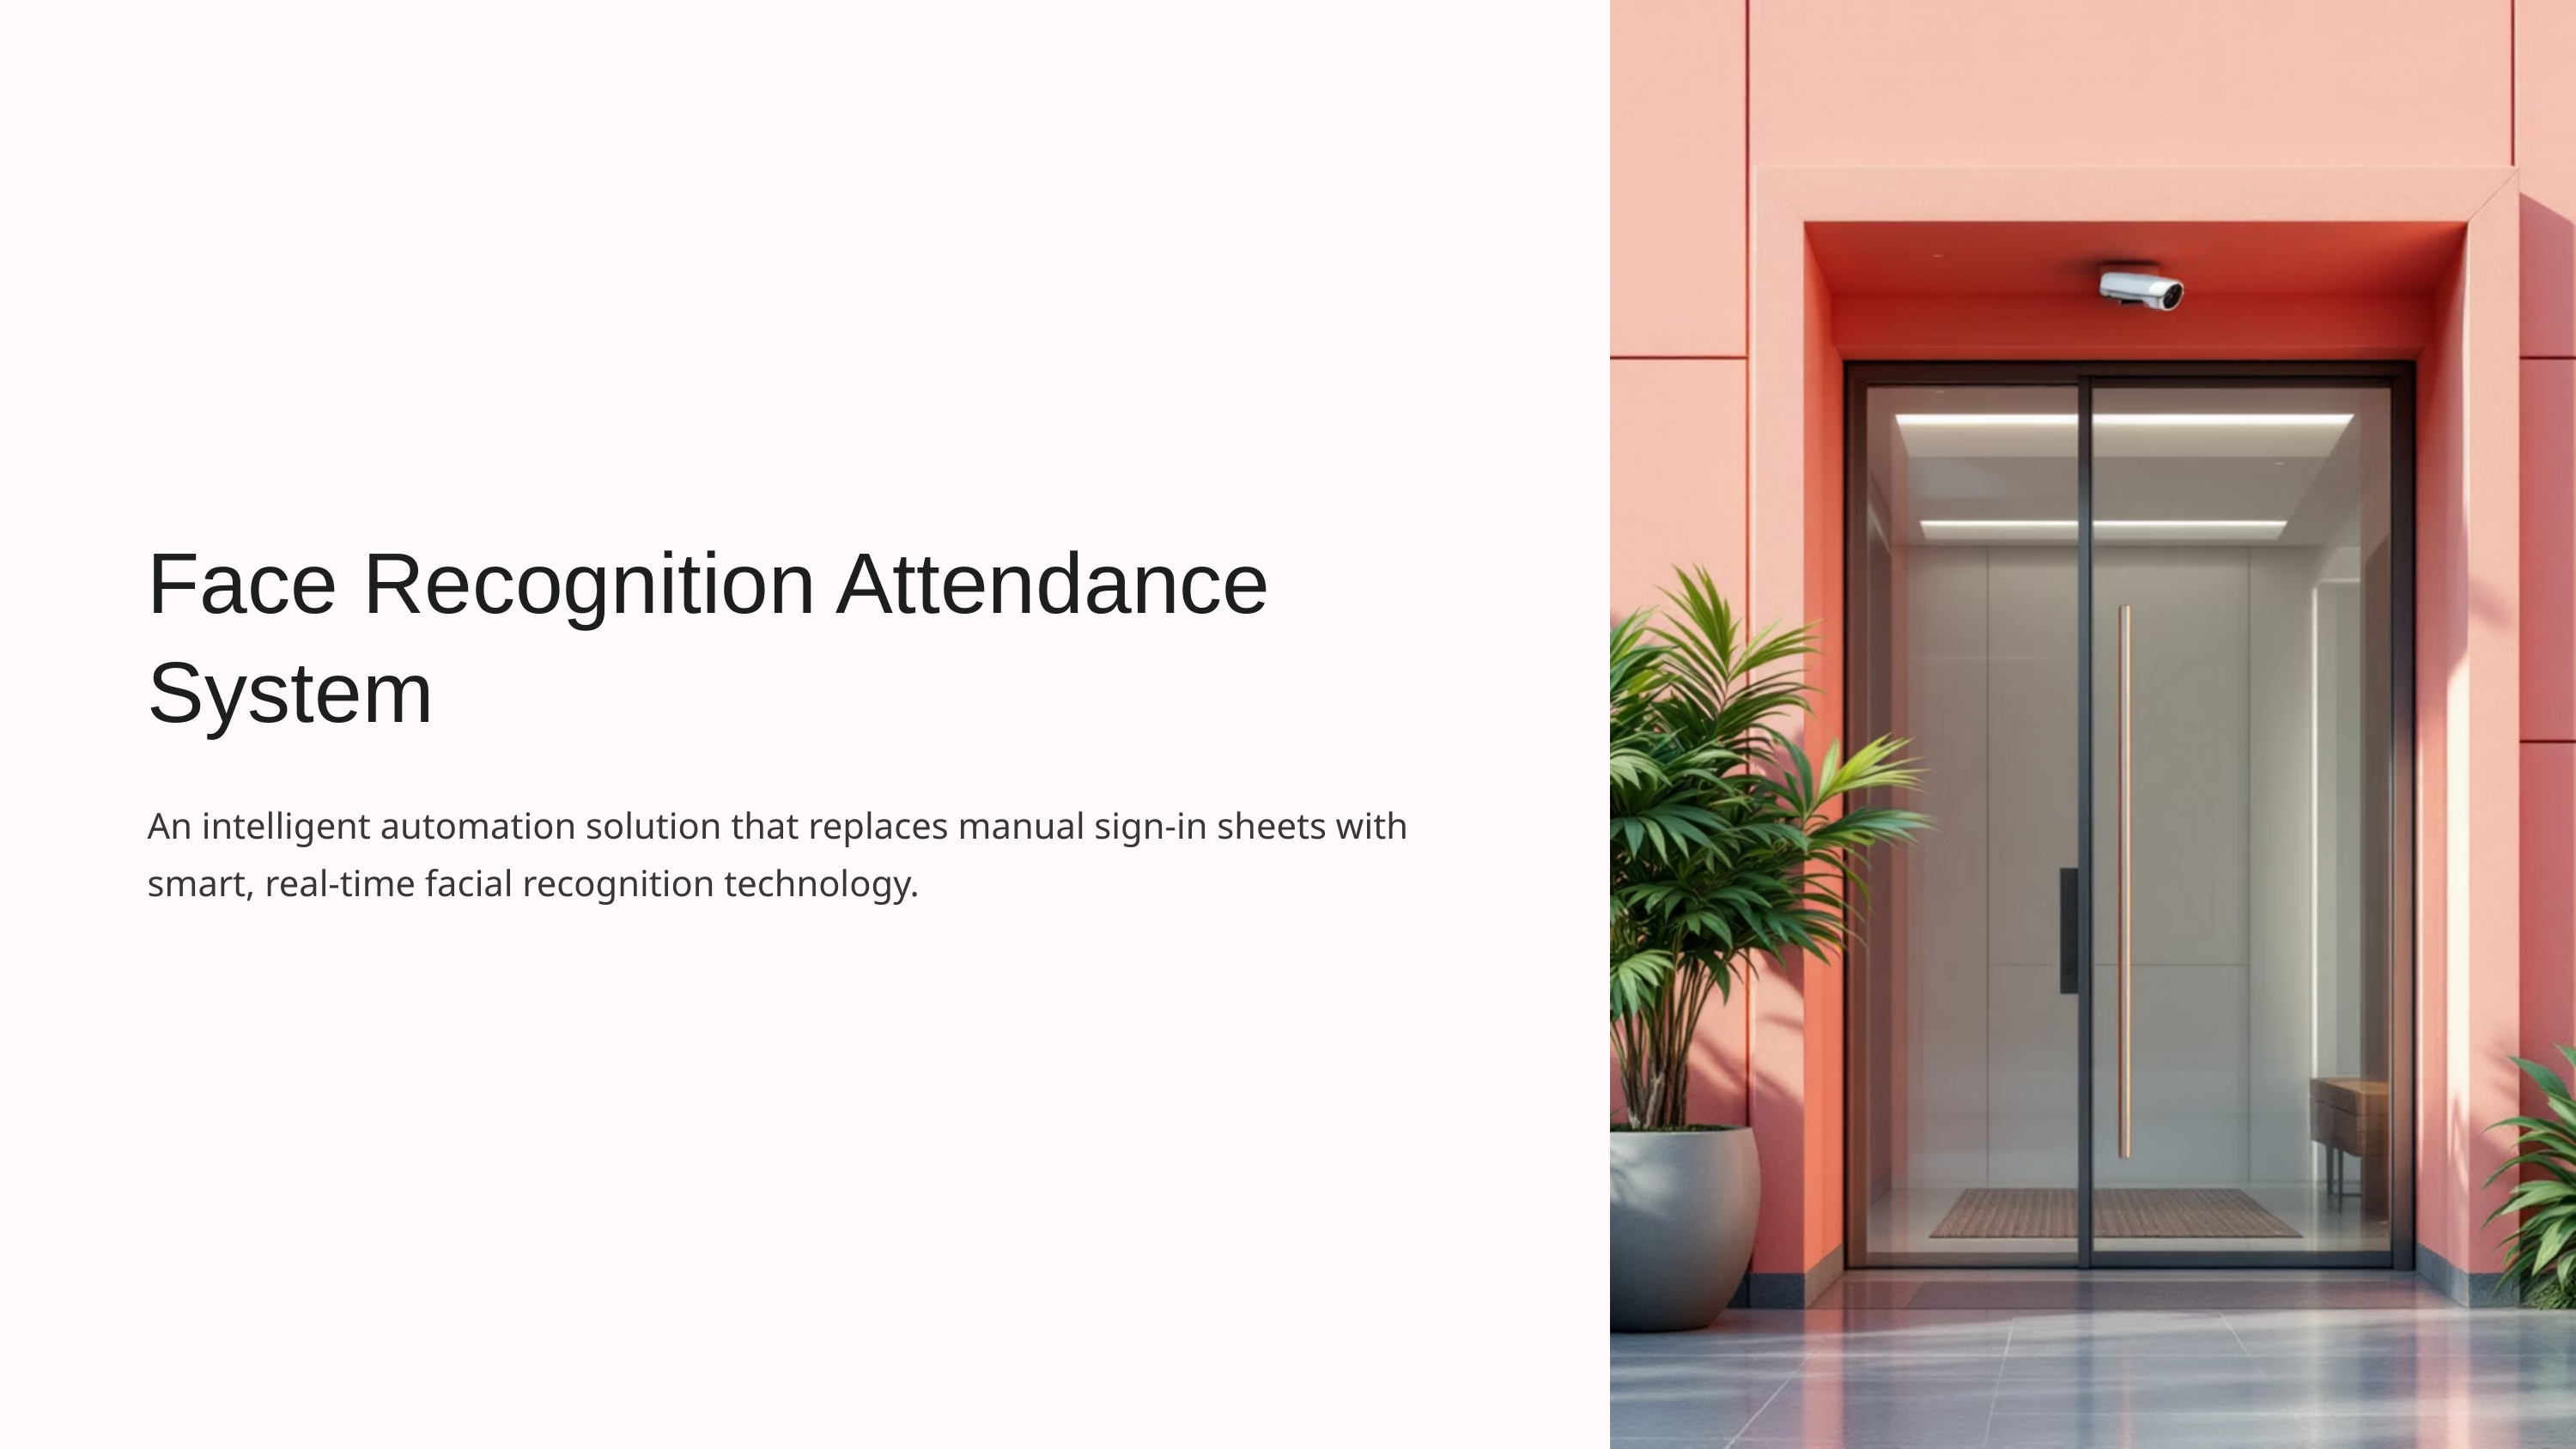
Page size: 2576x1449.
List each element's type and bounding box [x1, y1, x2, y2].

text_box [0, 0, 1607, 1449]
text_box [1609, 0, 2576, 1449]
